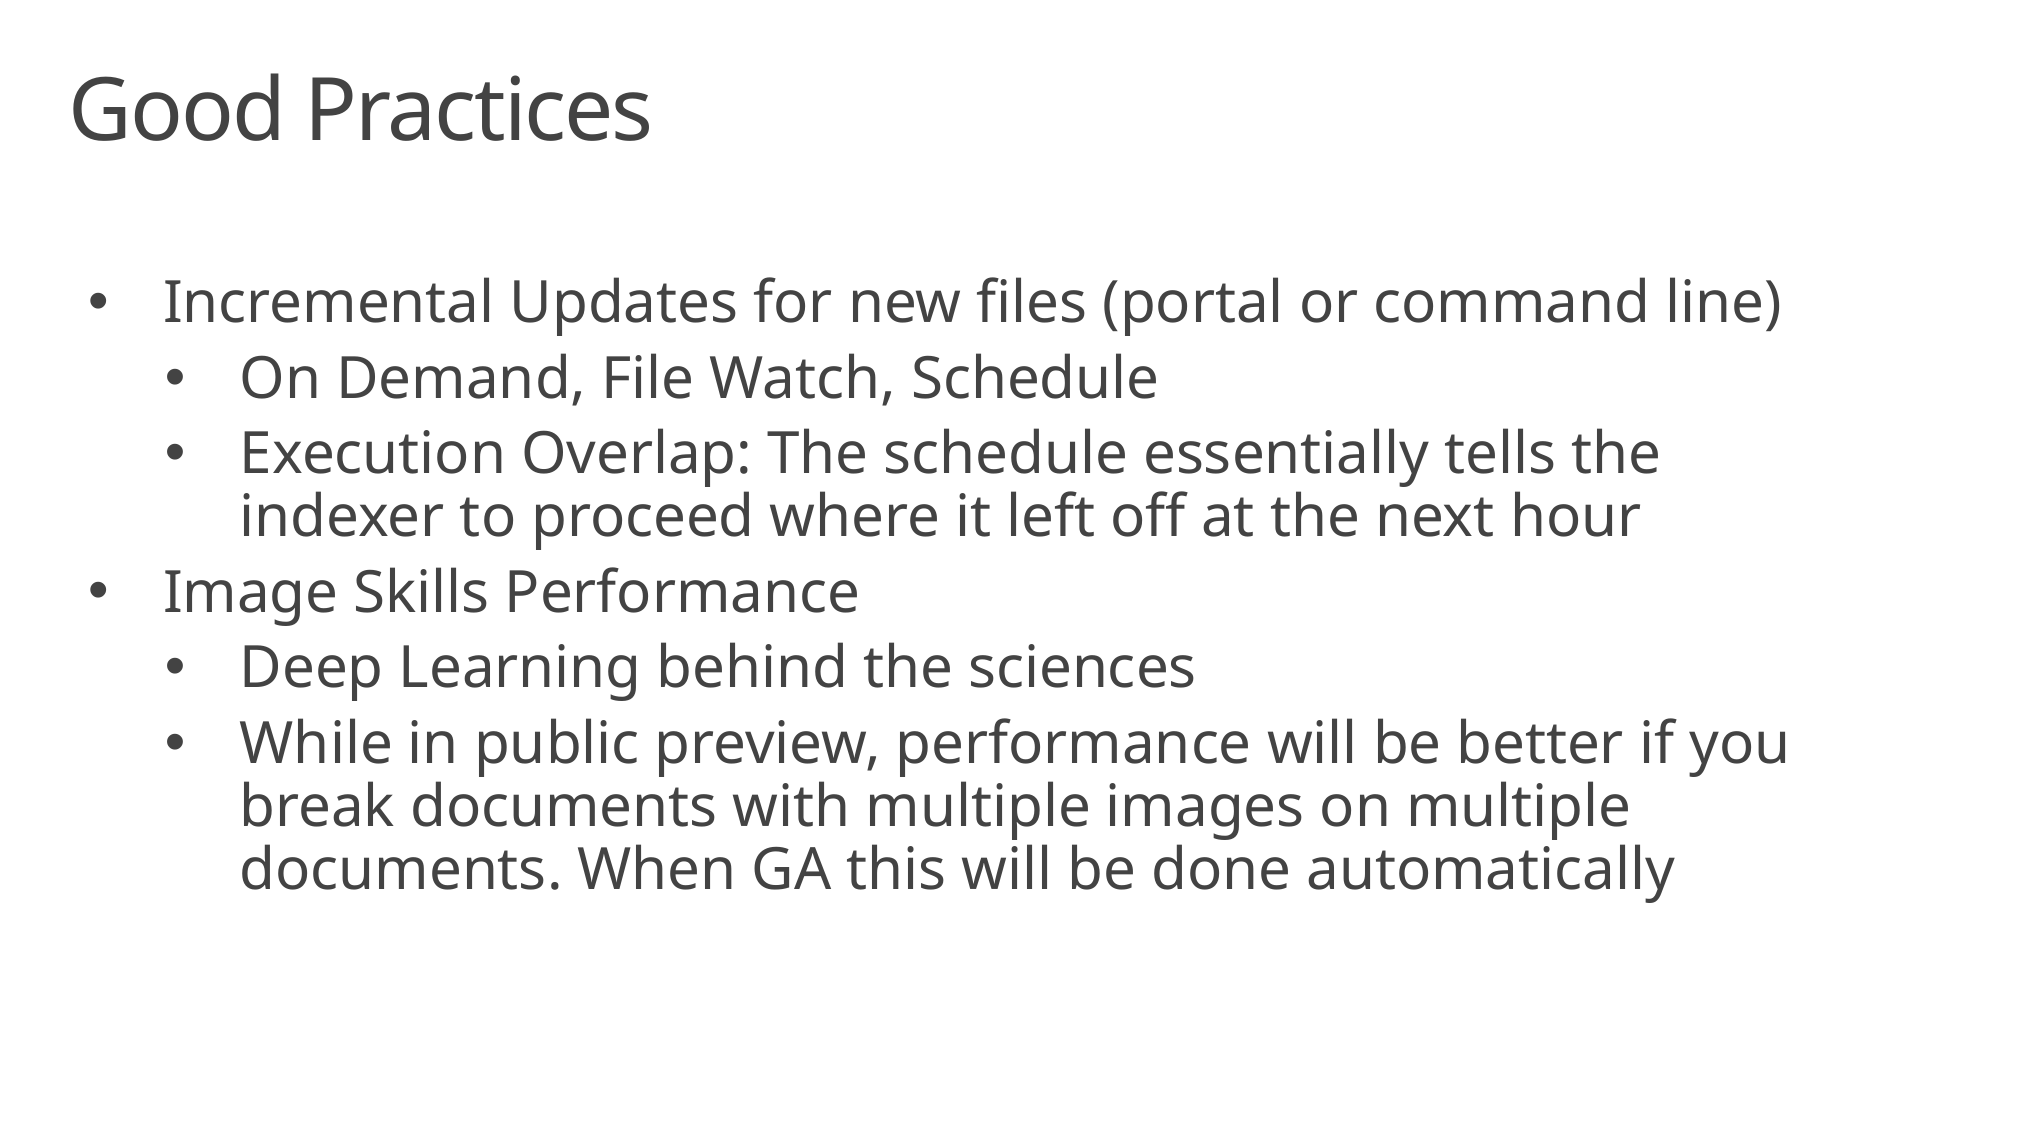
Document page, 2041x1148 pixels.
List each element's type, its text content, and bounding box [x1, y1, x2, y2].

title Good Practices [45, 49, 946, 176]
text_box Incremental Updates for new files (portal or command line) On Demand, File Watch, Schedule Execution Overlap: The schedule essentially tells the indexer to proceed where it left off at the next hour Image Skills Performance Deep Learning behind the sciences While in public preview, performance will be better if you break documents with multiple images on multiple documents. When GA this will be done automatically [58, 248, 1833, 926]
